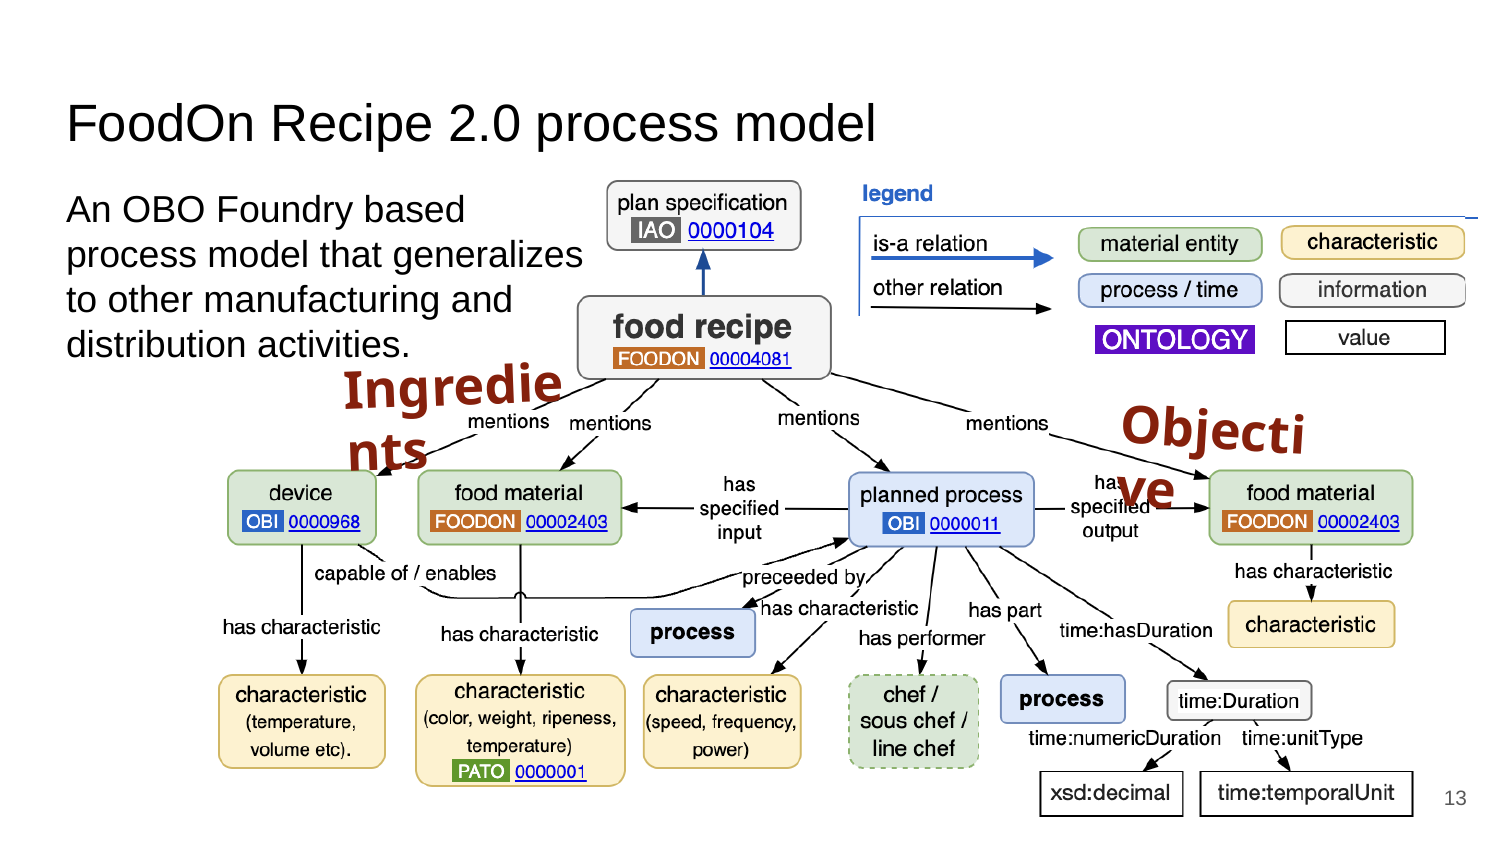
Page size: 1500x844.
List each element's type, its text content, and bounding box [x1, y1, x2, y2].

text_box An OBO Foundry based process model that generalizes to other manufacturing and distribution activities. [51, 170, 178, 374]
title FoodOn Recipe 2.0 process model [51, 74, 1385, 167]
picture [182, 167, 1484, 833]
